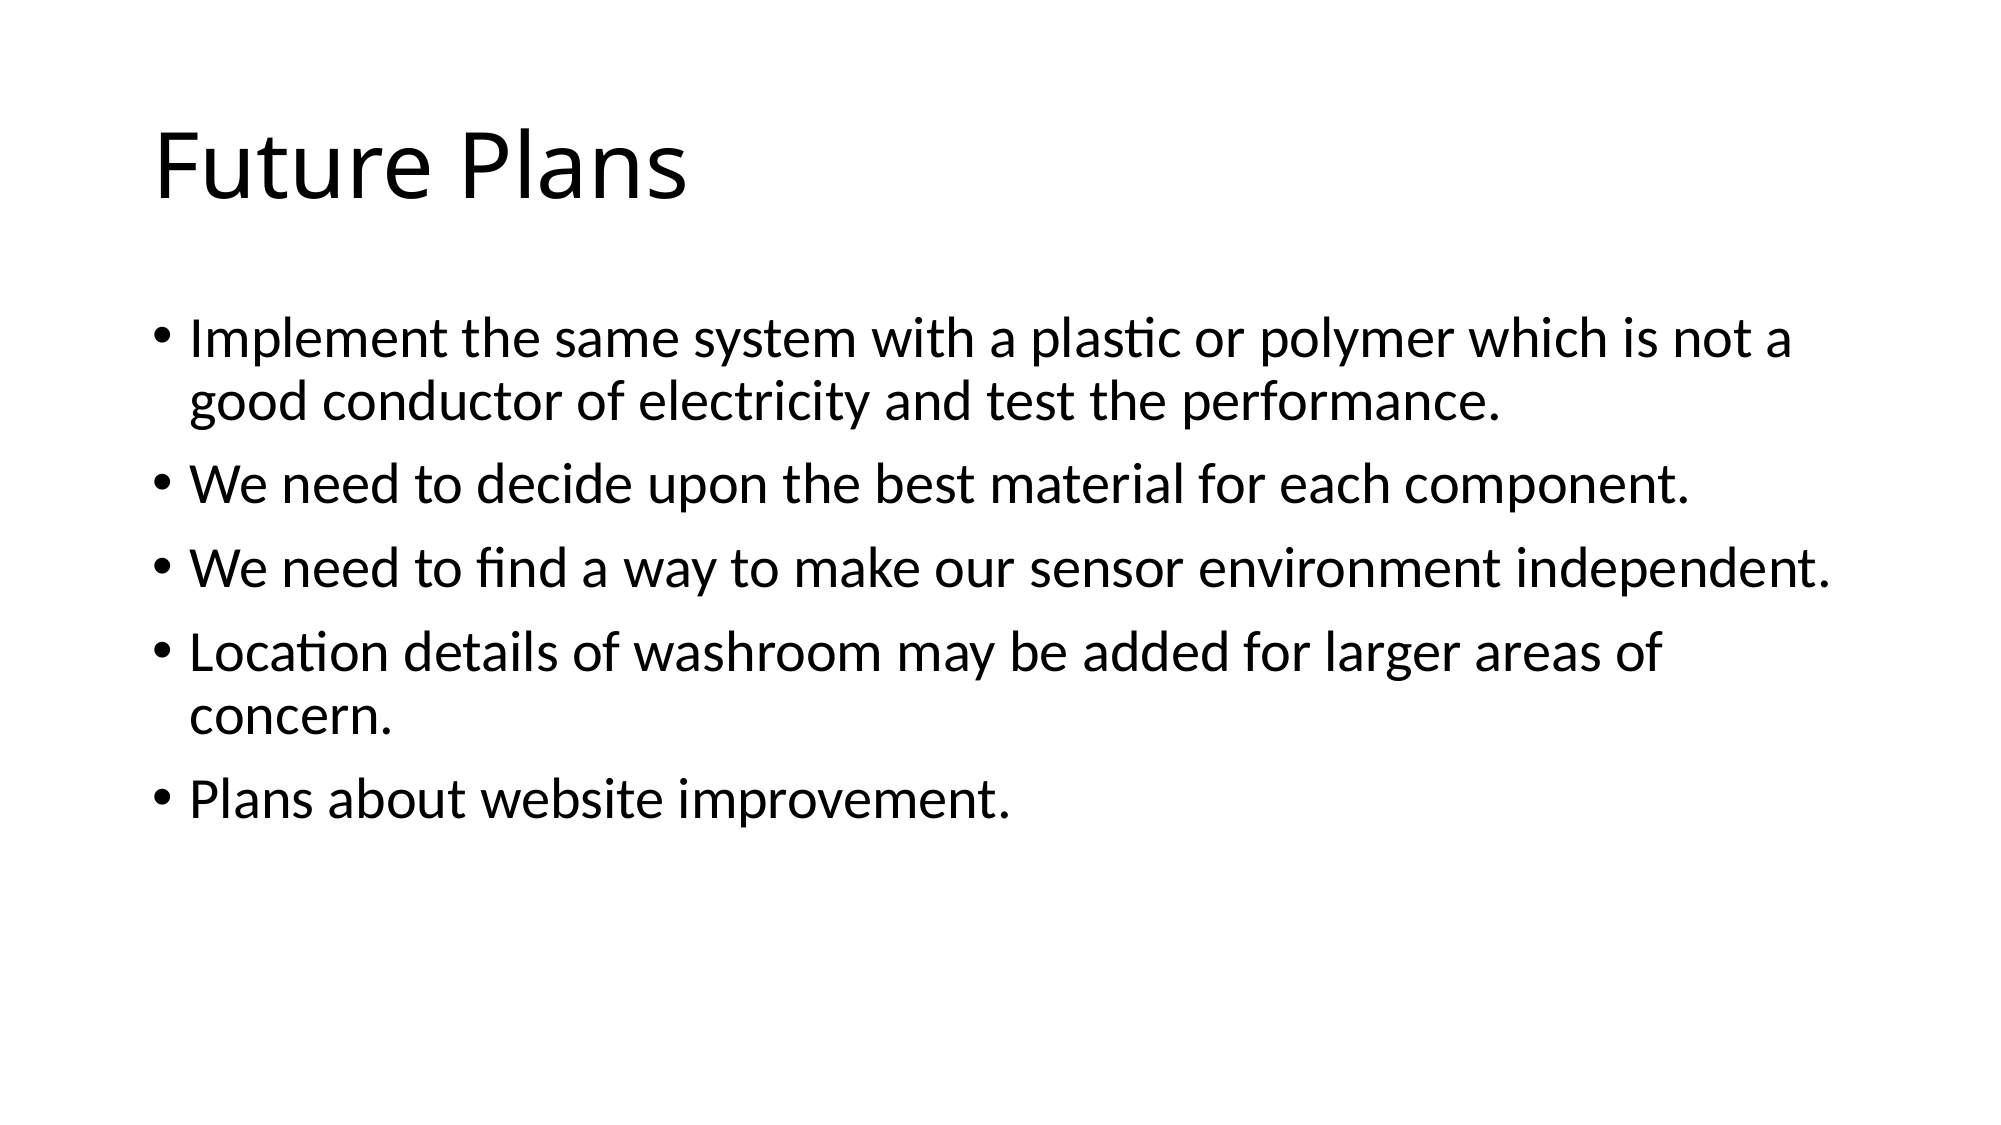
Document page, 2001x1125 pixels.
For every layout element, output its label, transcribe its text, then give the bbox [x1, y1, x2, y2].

list Implement the same system with a plastic or polymer which is not a good conductor of electricity and test the performance. We need to decide upon the best material for each component. We need to find a way to make our sensor environment independent. Location details of washroom may be added for larger areas of concern. Plans about website improvement. [137, 299, 1863, 1014]
title Future Plans [137, 59, 1863, 278]
